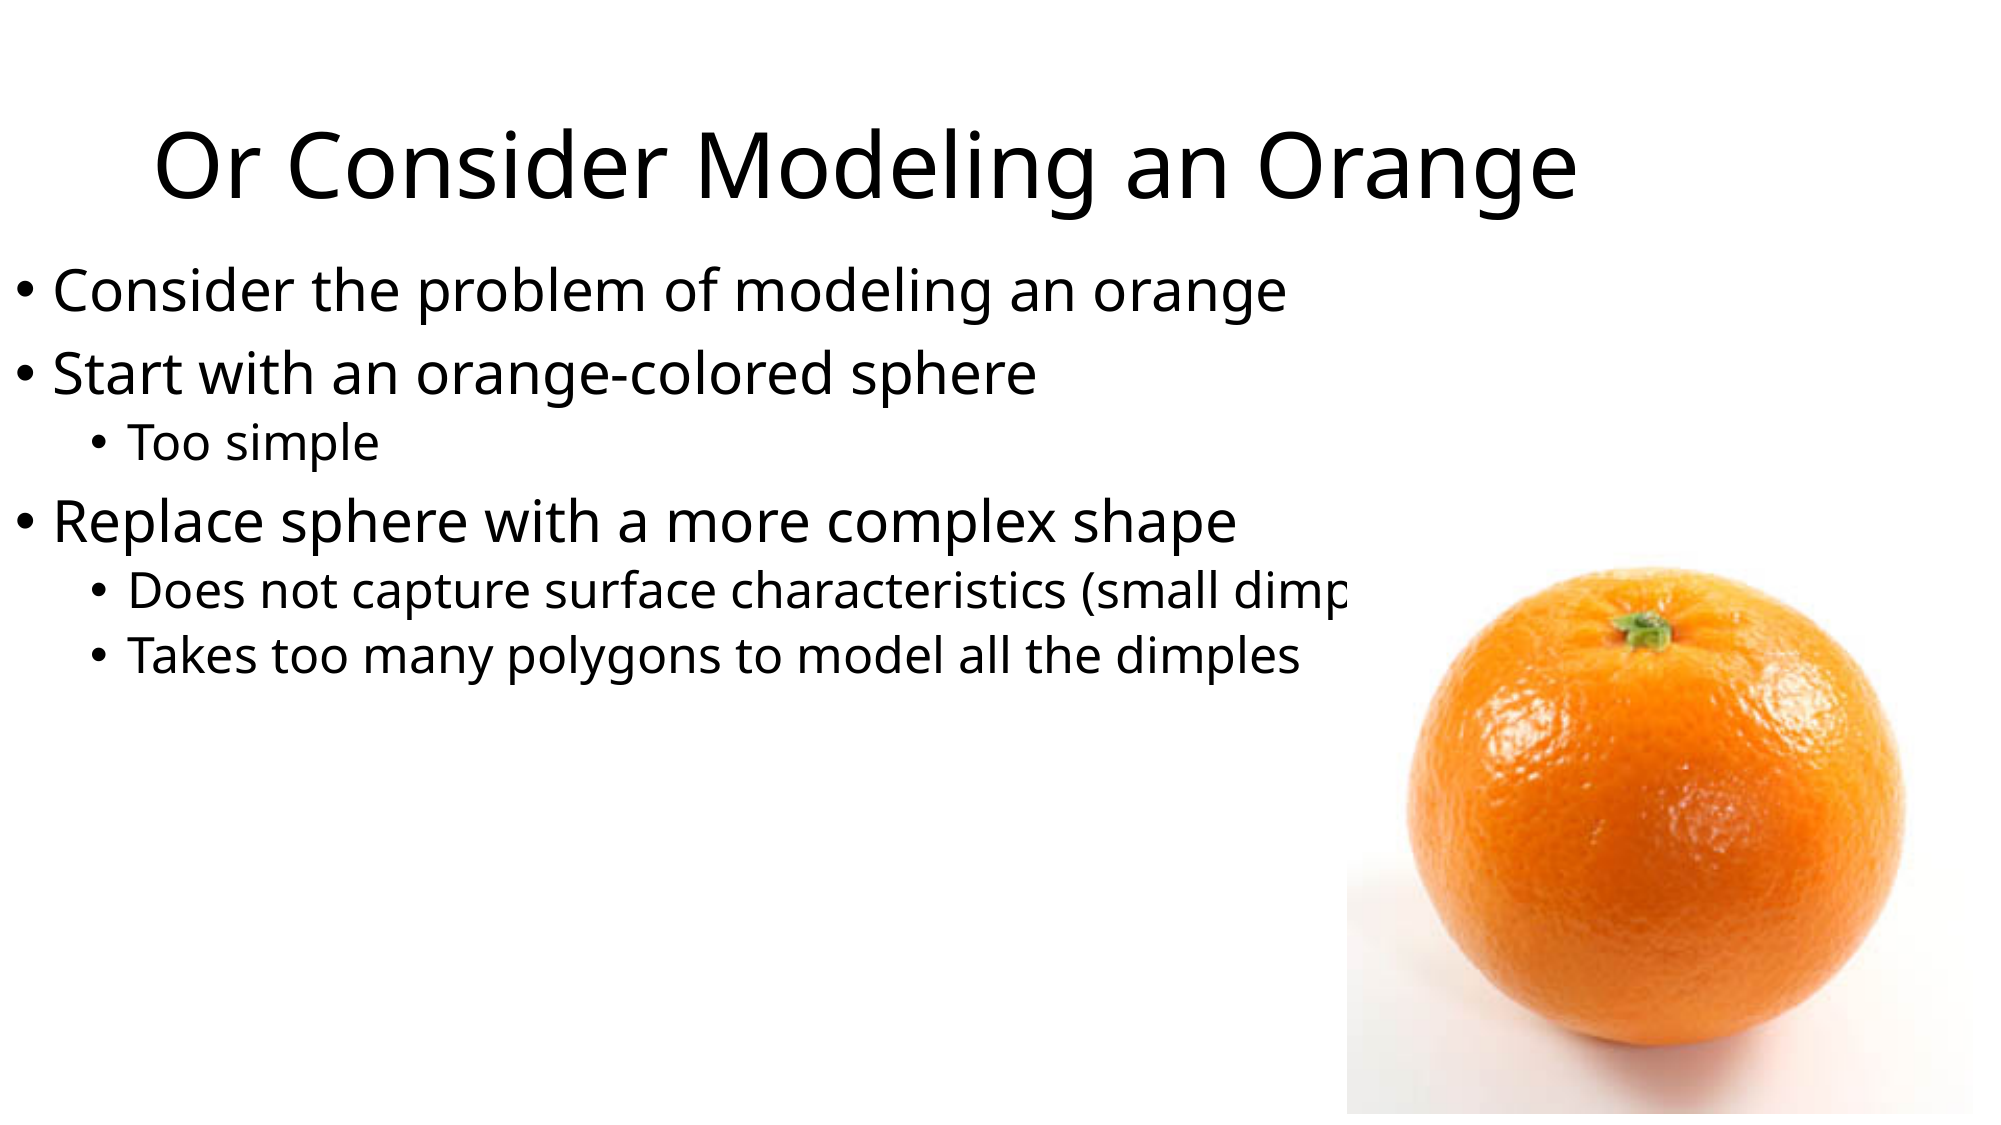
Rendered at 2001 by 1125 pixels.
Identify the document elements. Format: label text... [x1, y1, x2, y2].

picture [1347, 503, 1973, 1114]
list Consider the problem of modeling an orange Start with an orange-colored sphere Too simple Replace sphere with a more complex shape Does not capture surface characteristics (small dimples) Takes too many polygons to model all the dimples [0, 253, 1513, 1125]
title Or Consider Modeling an Orange [137, 59, 1863, 278]
